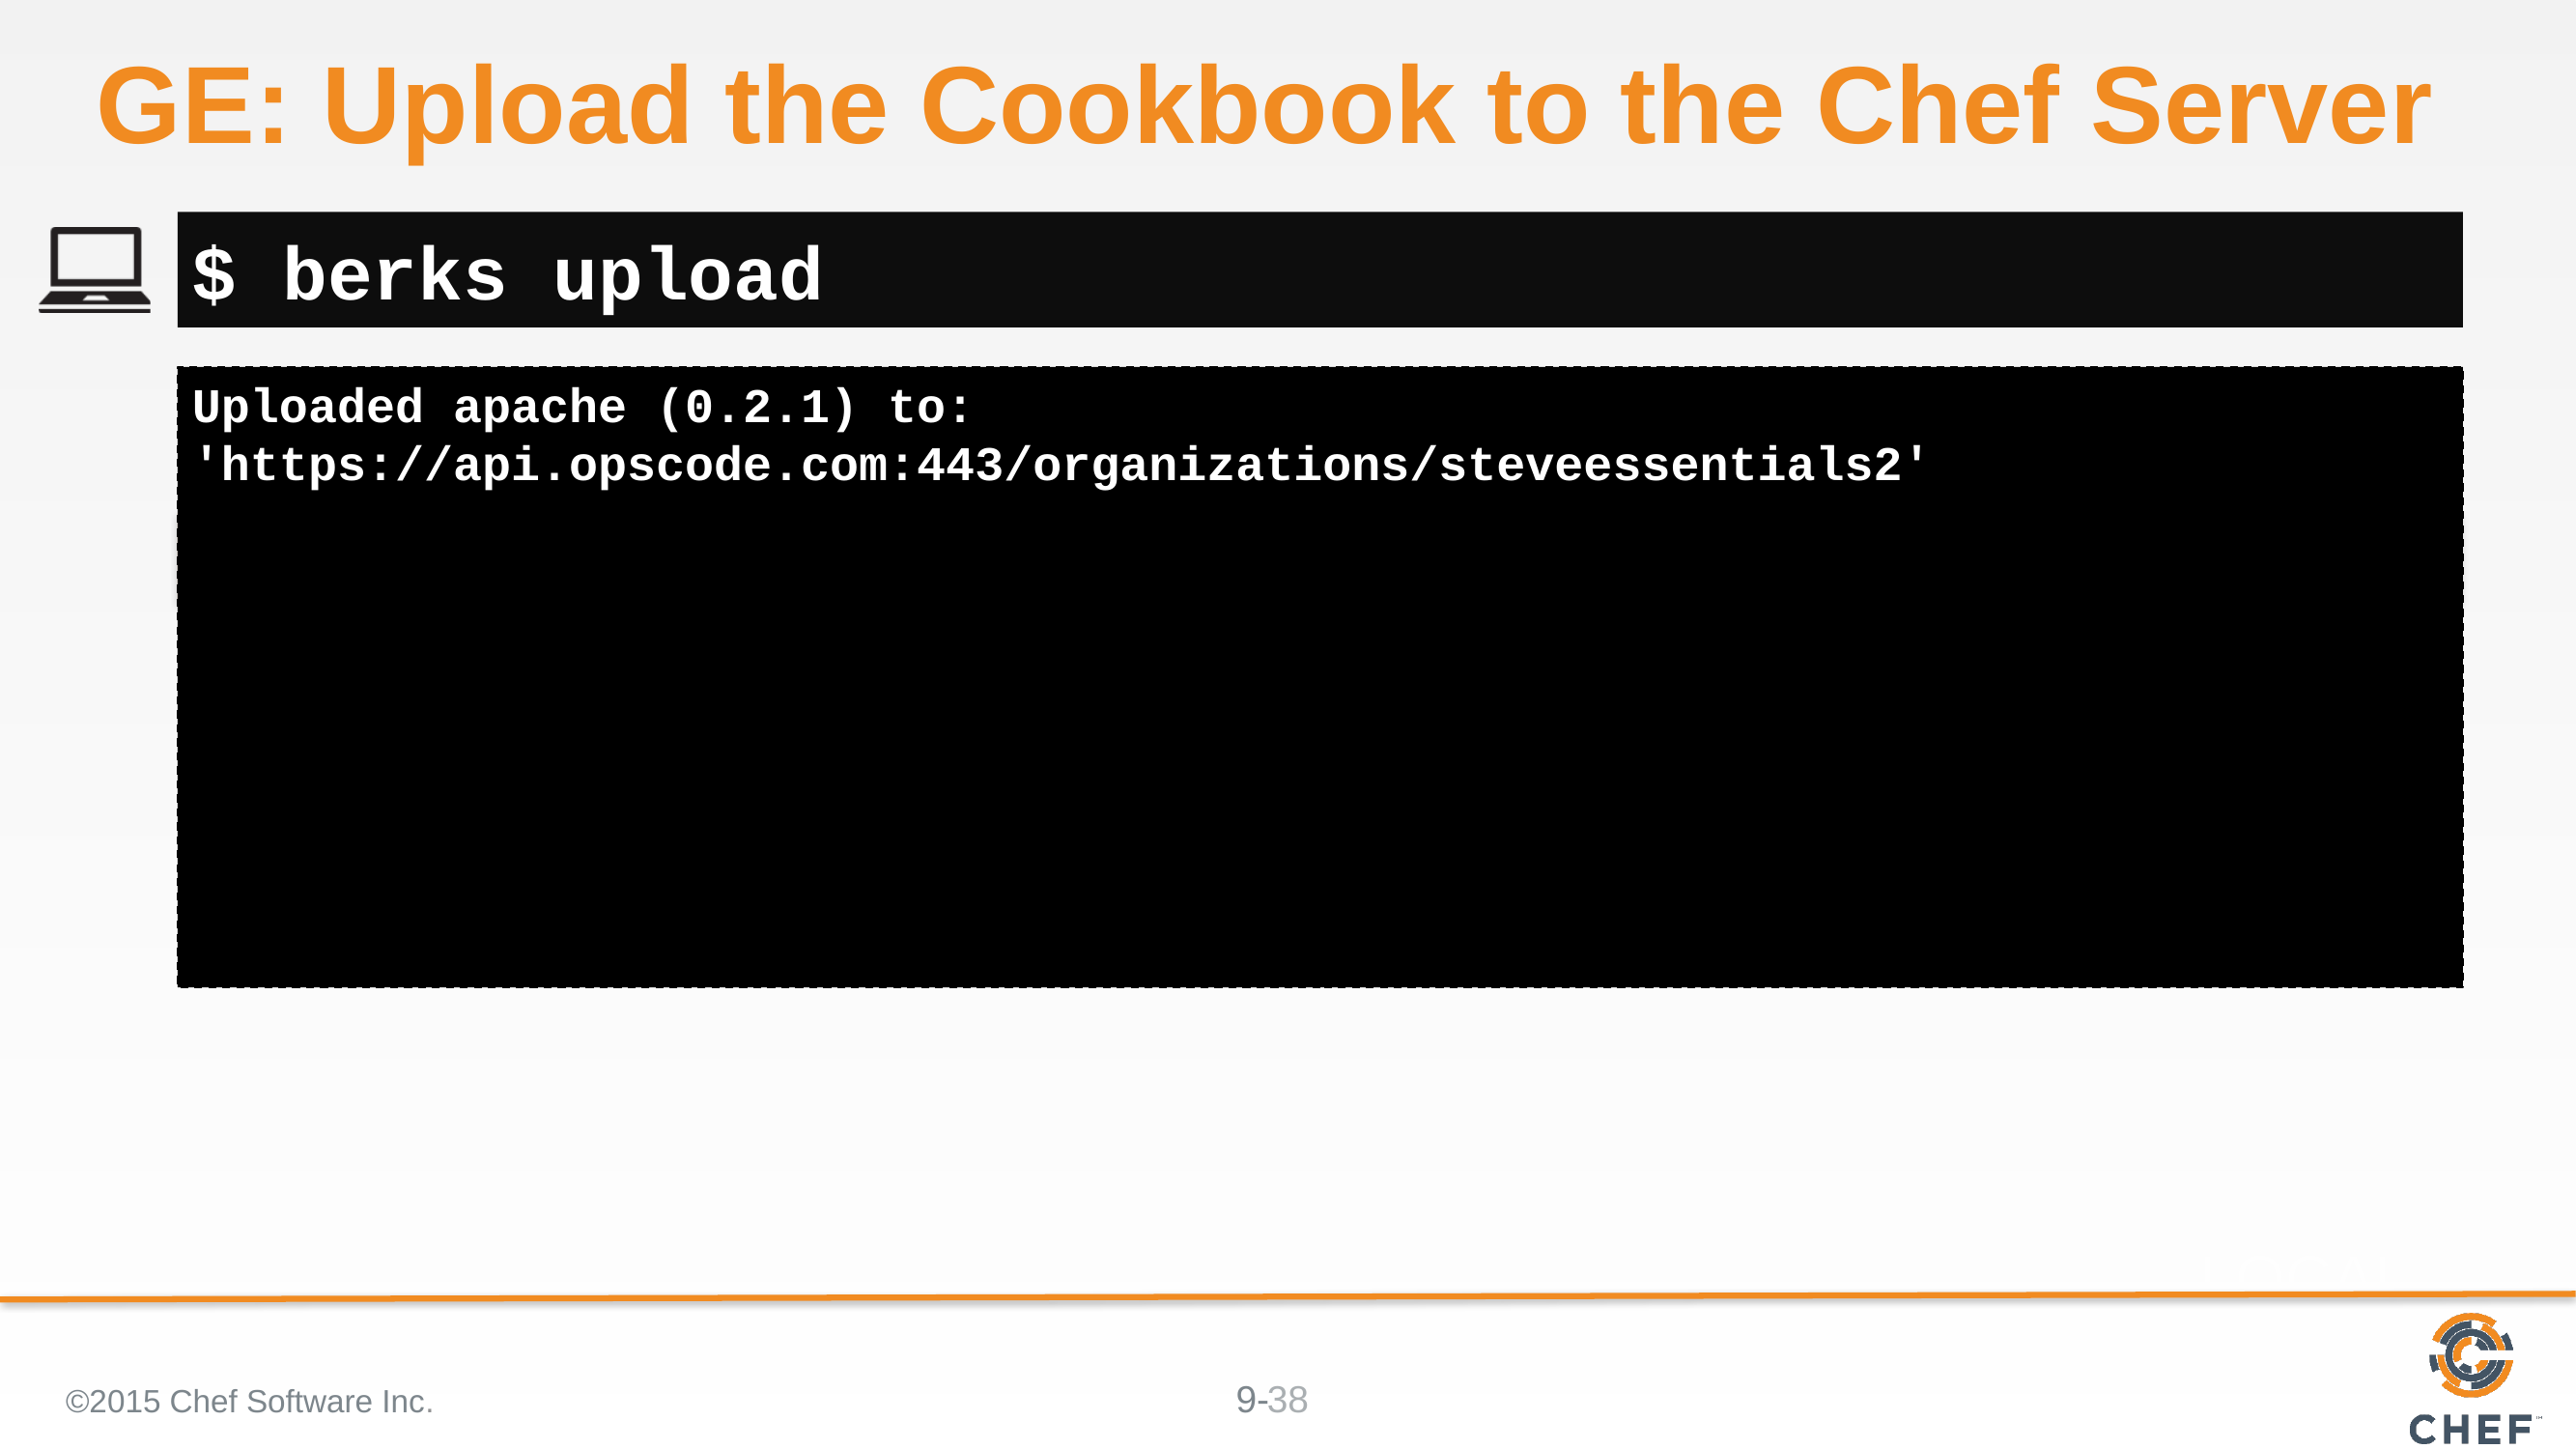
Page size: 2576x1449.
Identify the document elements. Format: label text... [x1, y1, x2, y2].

title GE: Upload the Cookbook to the Chef Server [96, 48, 2463, 180]
slide_number 38 [998, 1359, 1578, 1437]
picture [2399, 1297, 2550, 1449]
list $ berks upload [177, 212, 2463, 327]
list Uploaded apache (0.2.1) to: 'https://api.opscode.com:443/organizations/steveessentials2' [177, 366, 2464, 988]
footer ©2015 Chef Software Inc. [51, 1359, 952, 1440]
